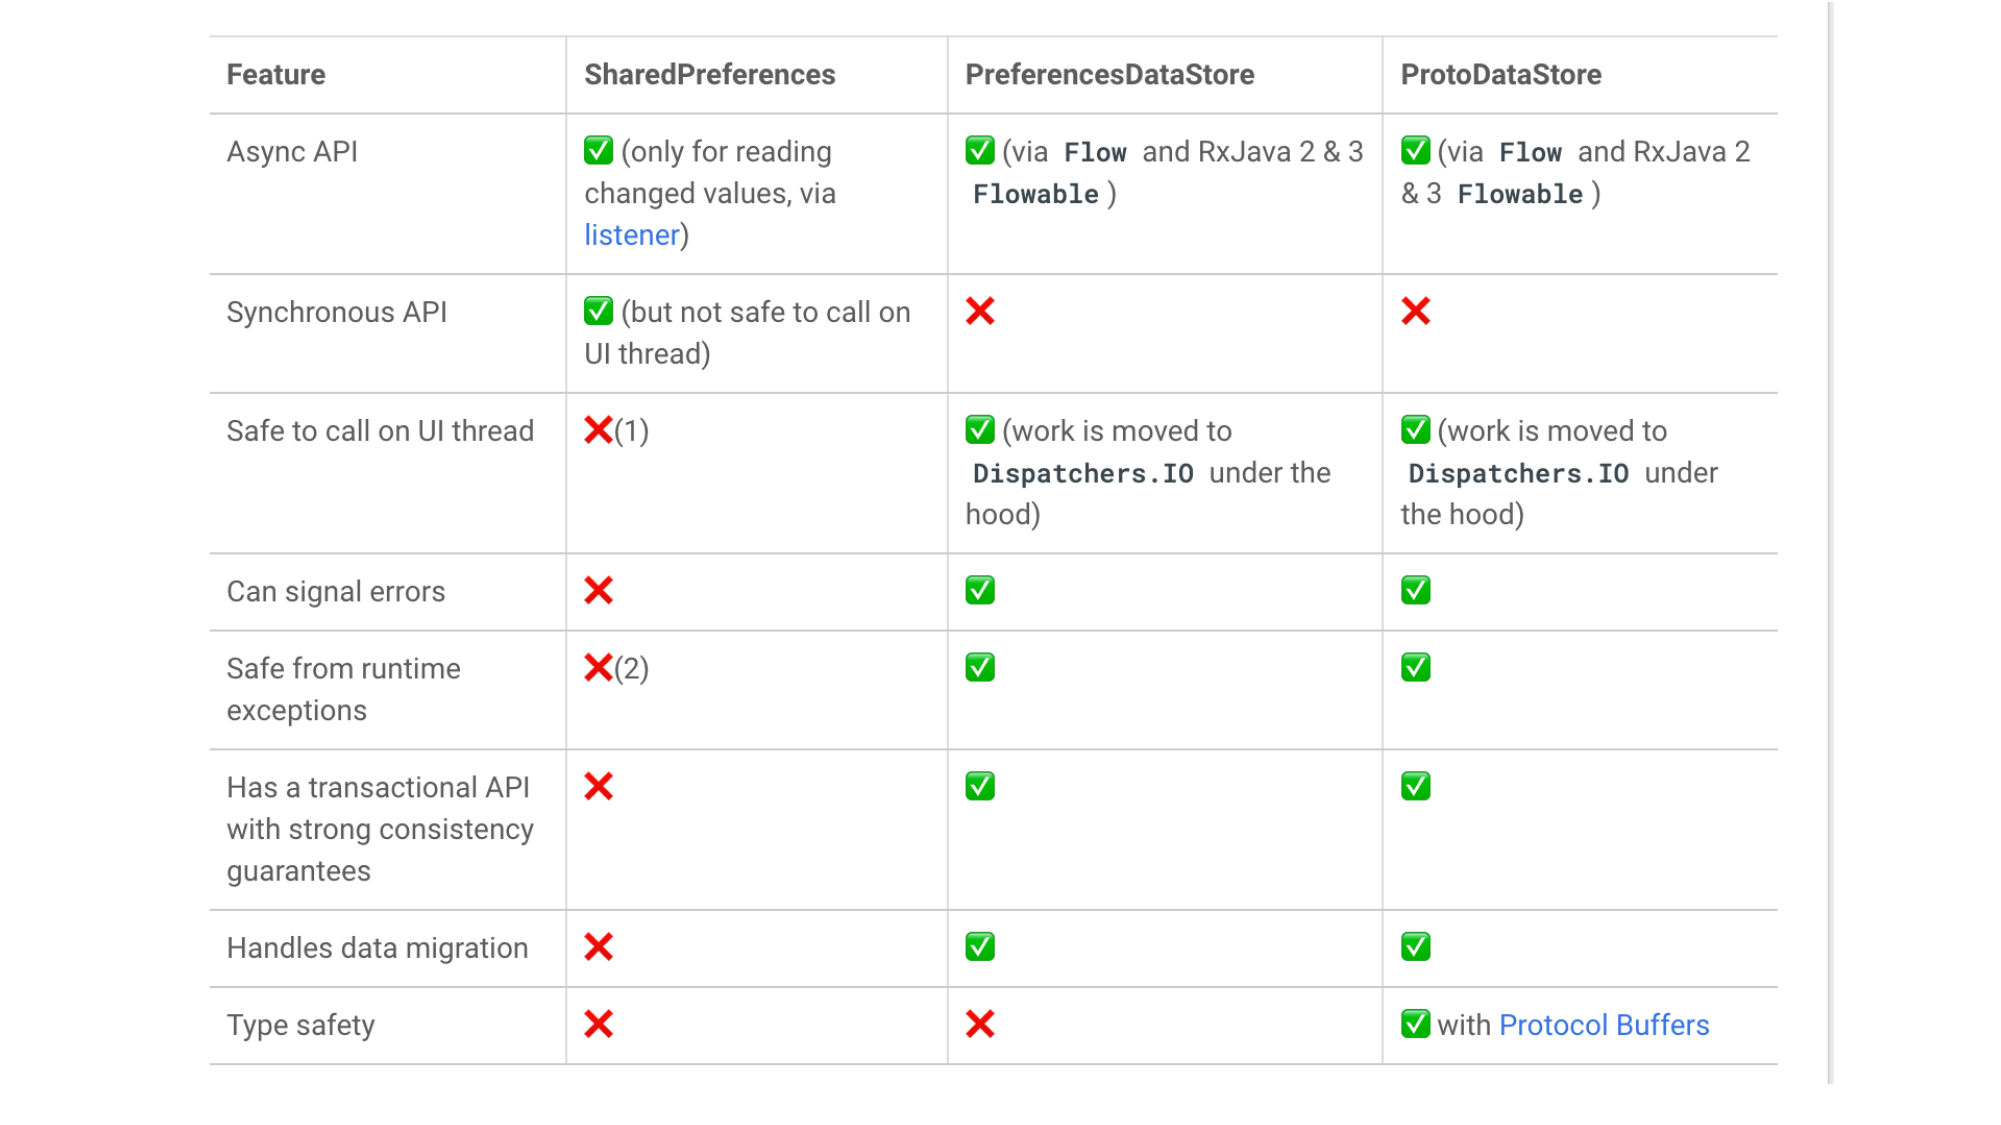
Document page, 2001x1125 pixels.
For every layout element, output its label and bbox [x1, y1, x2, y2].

picture [166, 2, 1834, 1085]
